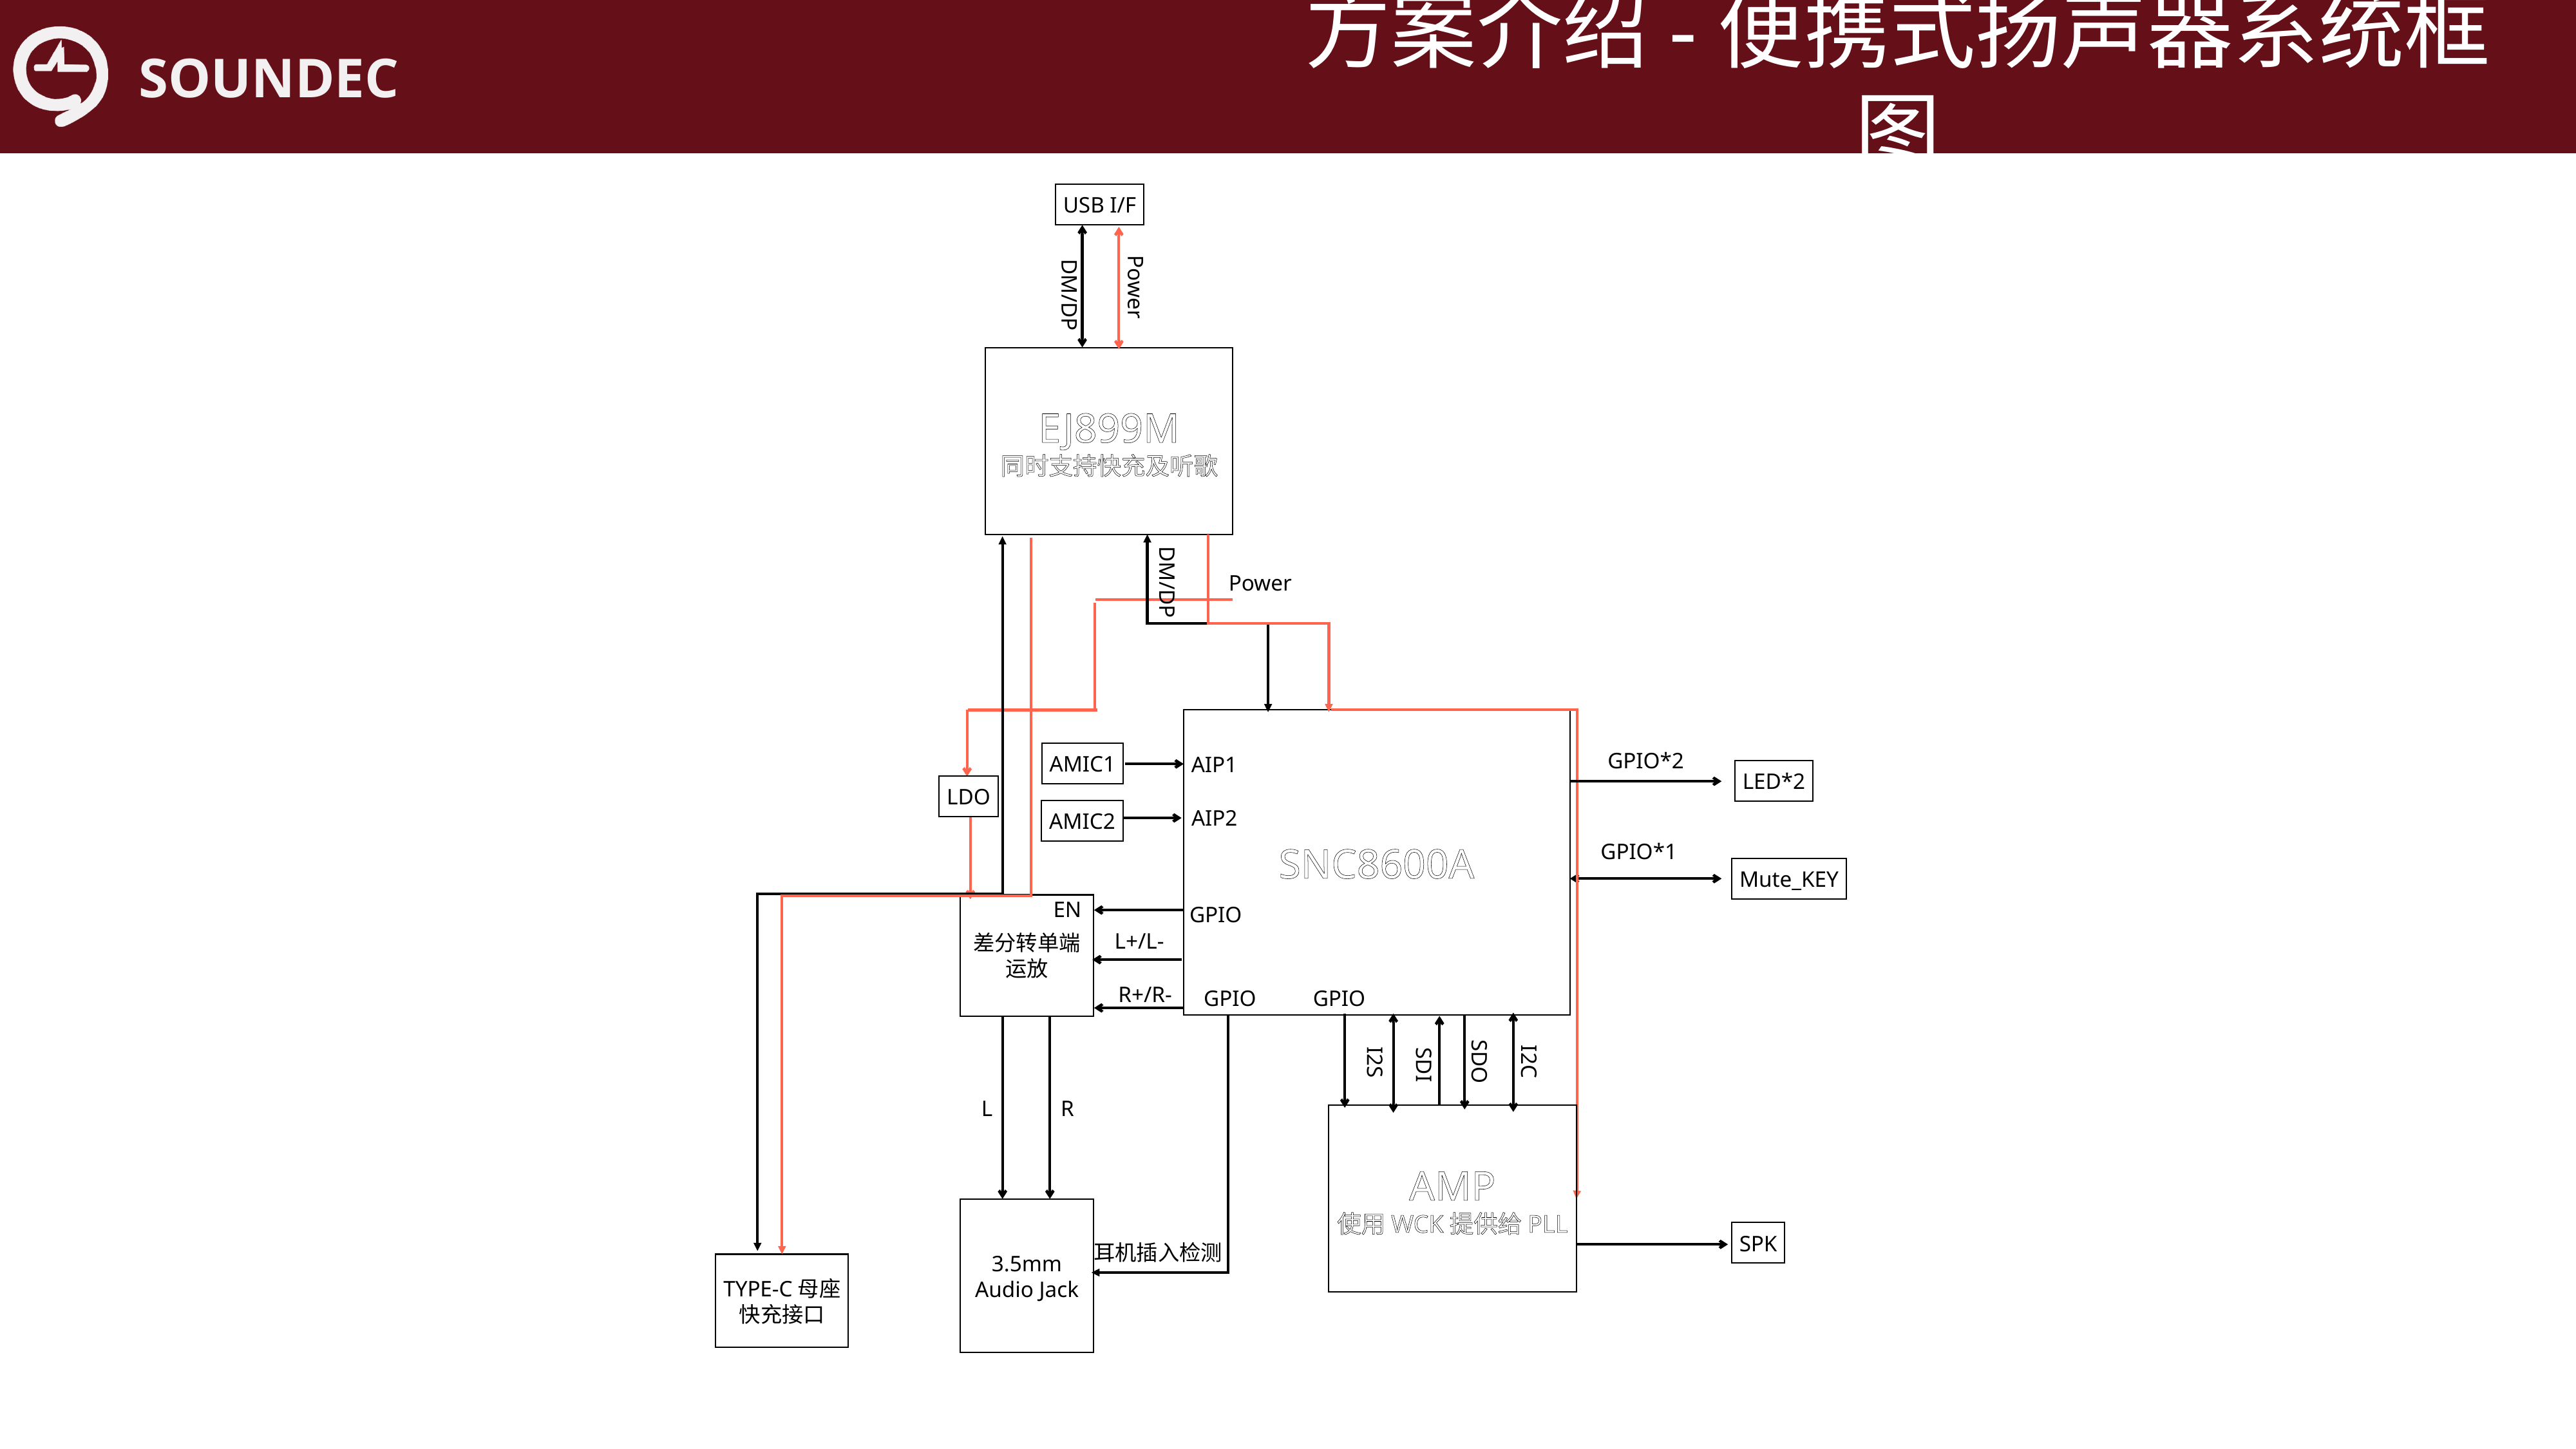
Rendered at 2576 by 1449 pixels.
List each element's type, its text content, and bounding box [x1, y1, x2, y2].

title 方案介绍-便携式扬声器系统框图 [1261, 23, 2535, 133]
picture [5, 22, 116, 129]
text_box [715, 184, 1849, 1353]
